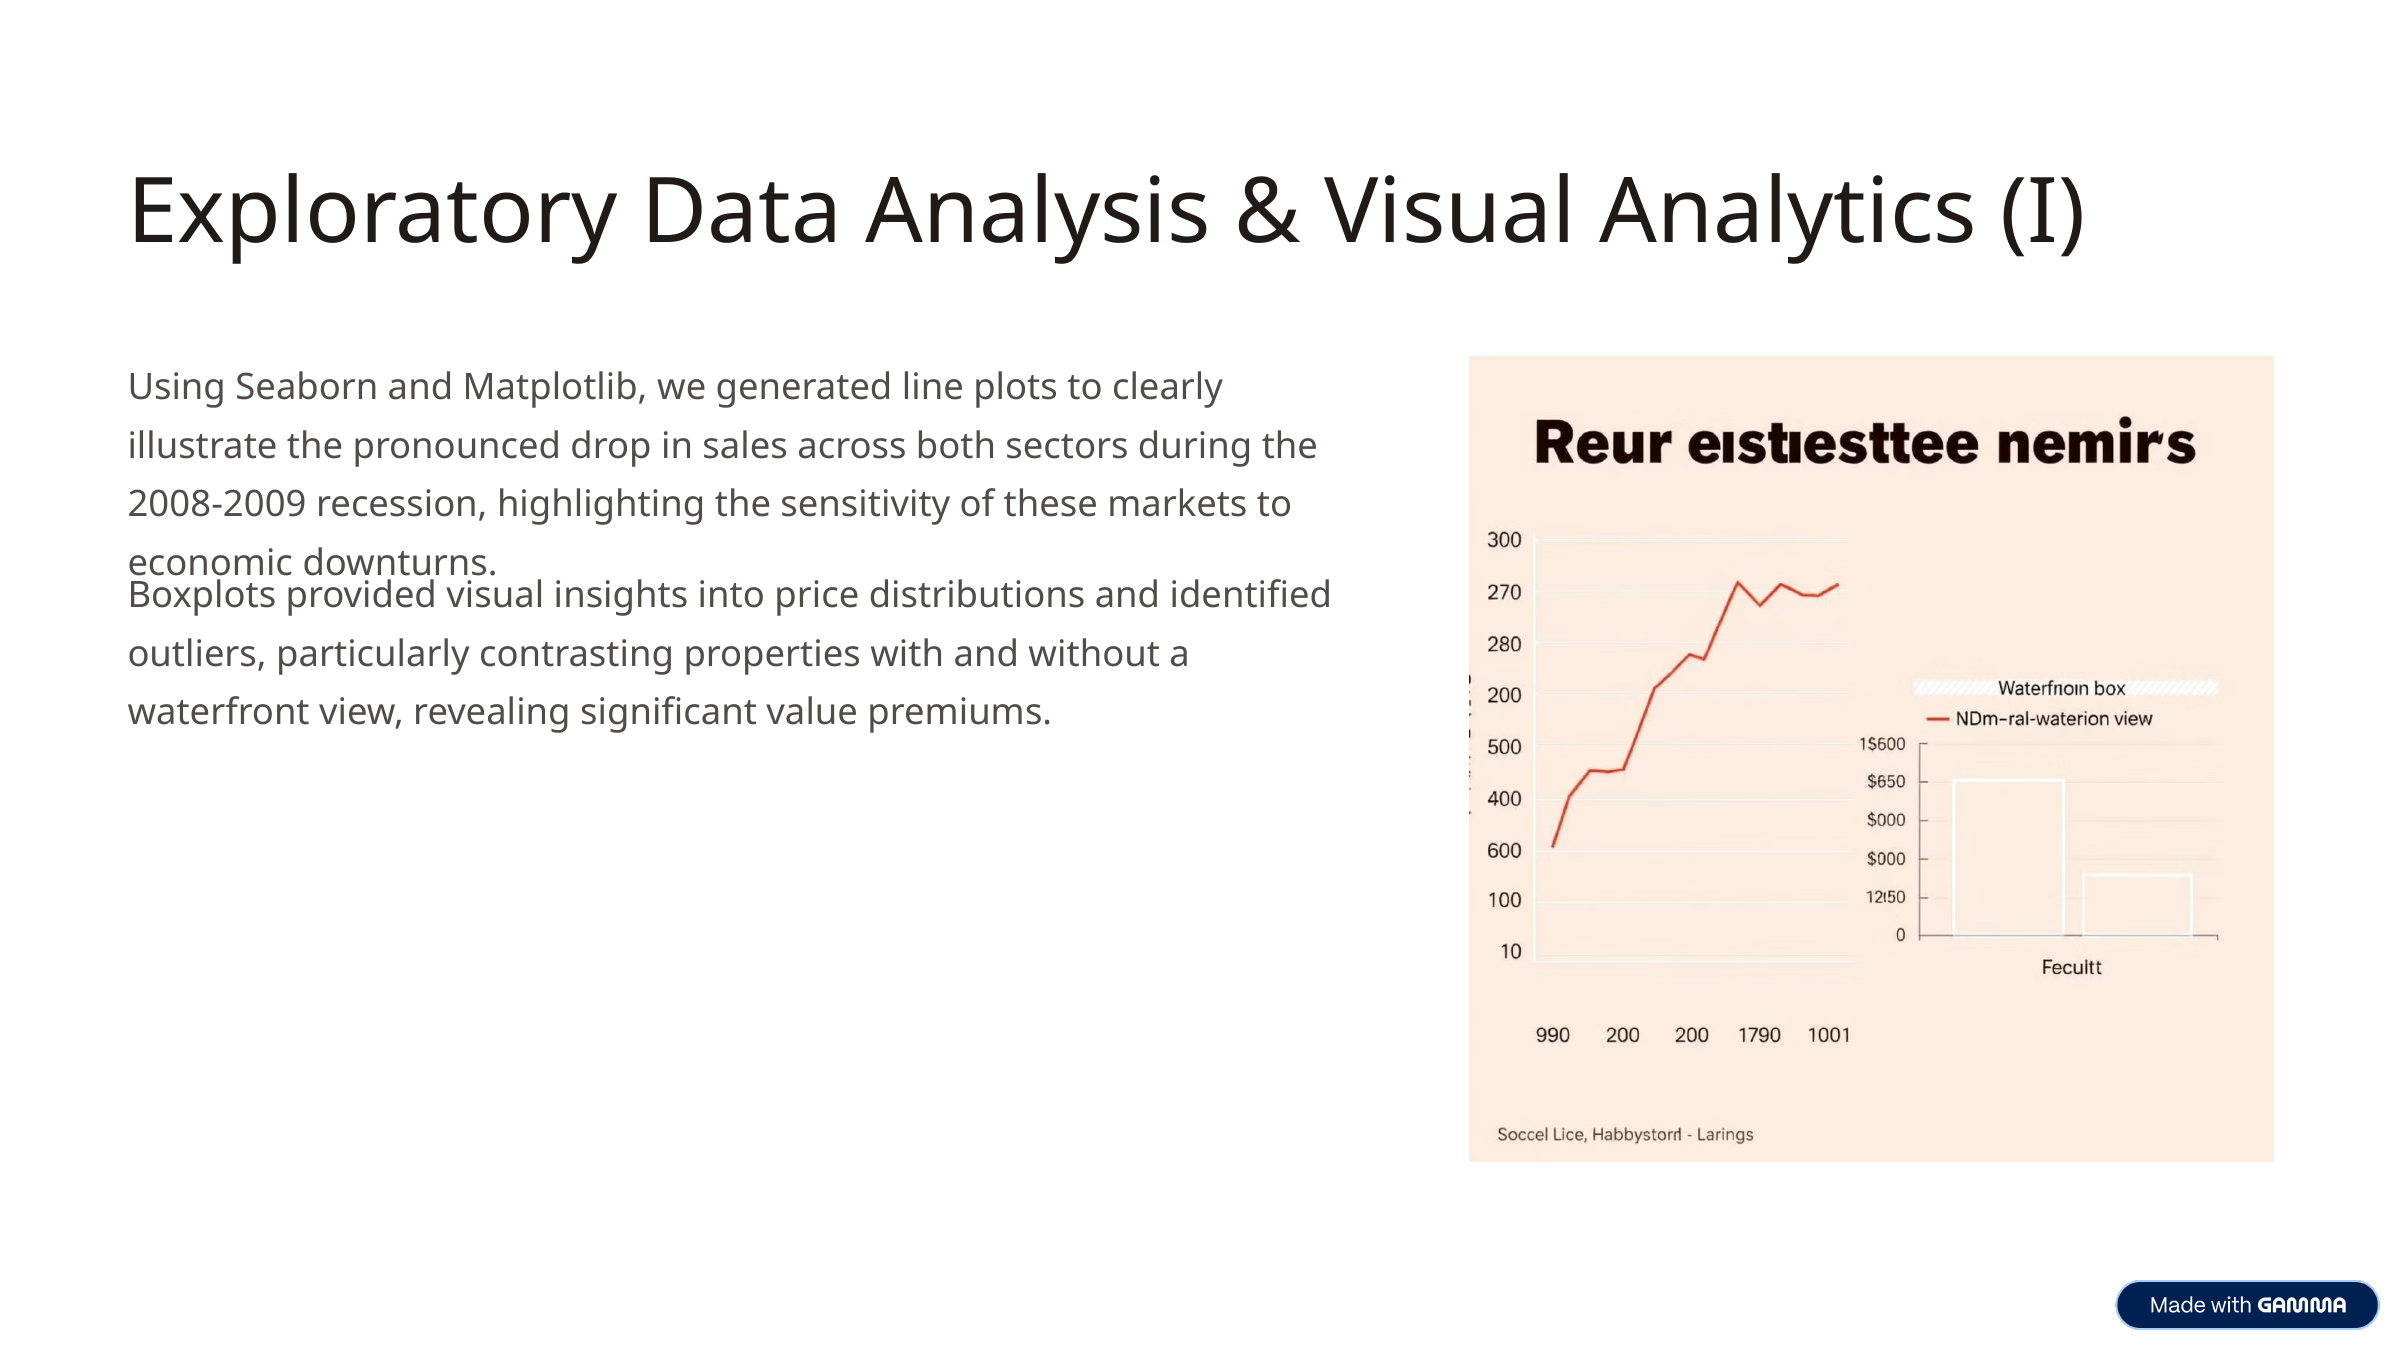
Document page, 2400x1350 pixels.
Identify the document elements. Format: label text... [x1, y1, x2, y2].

text_box Using Seaborn and Matplotlib, we generated line plots to clearly illustrate the pronounced drop in sales across both sectors during the 2008-2009 recession, highlighting the sensitivity of these markets to economic downturns. [127, 348, 1379, 524]
text_box Exploratory Data Analysis & Visual Analytics (I) [127, 147, 2258, 262]
picture [2106, 1271, 2389, 1339]
picture [1469, 356, 2274, 1162]
text_box Boxplots provided visual insights into price distributions and identified outliers, particularly contrasting properties with and without a waterfront view, revealing significant value premiums. [127, 556, 1379, 732]
